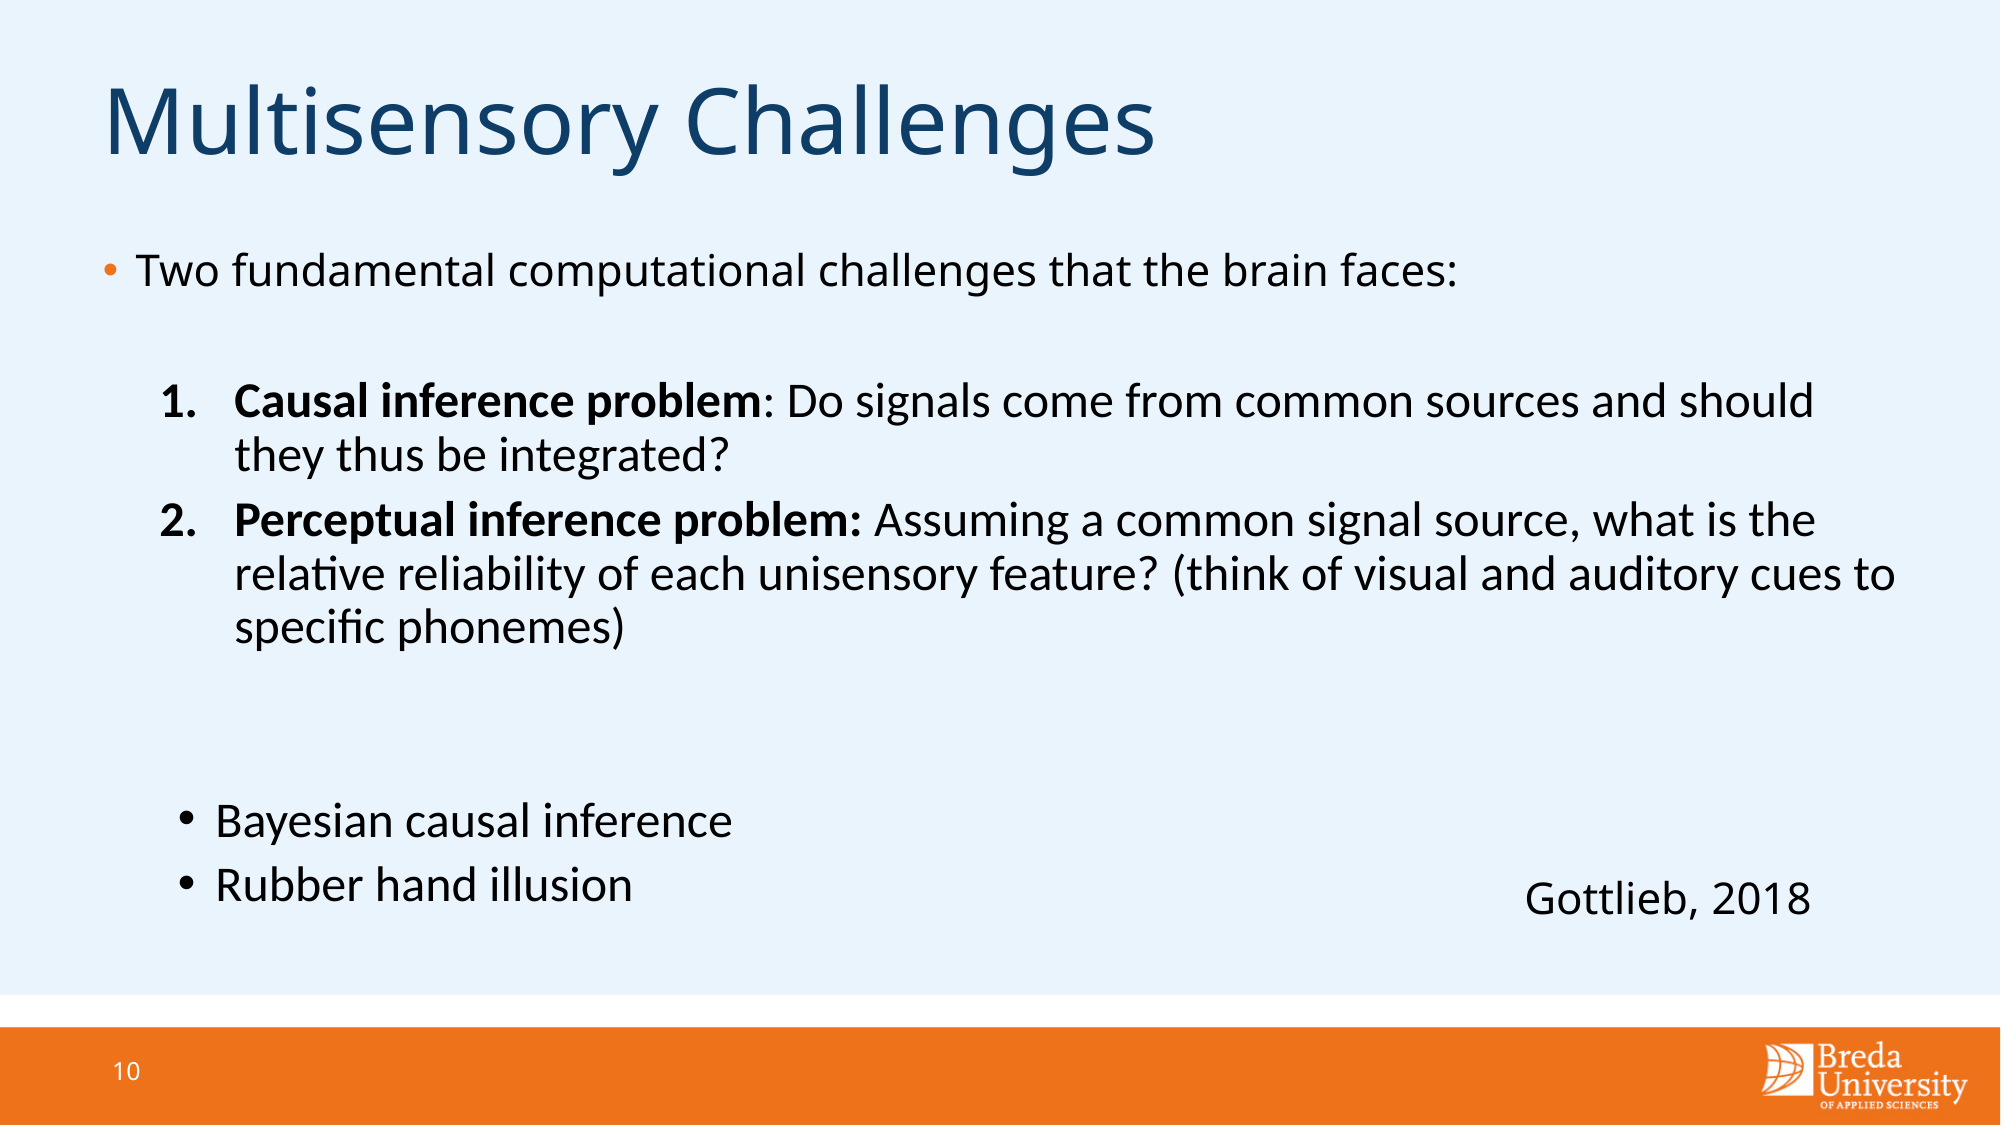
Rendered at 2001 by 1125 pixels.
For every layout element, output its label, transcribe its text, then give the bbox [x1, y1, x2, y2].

picture [0, 0, 2001, 1125]
text_box Gottlieb, 2018 [1509, 869, 1978, 977]
slide_number 10 [97, 1042, 198, 1103]
list Two fundamental computational challenges that the brain faces: Causal inference problem: Do signals come from common sources and should they thus be integrated? Perceptual inference problem: Assuming a common signal source, what is the relative reliability of each unisensory feature? (think of visual and auditory cues to specific phonemes) Bayesian causal inference Rubber hand illusion [88, 241, 1917, 923]
title Multisensory Challenges [88, 67, 1917, 210]
